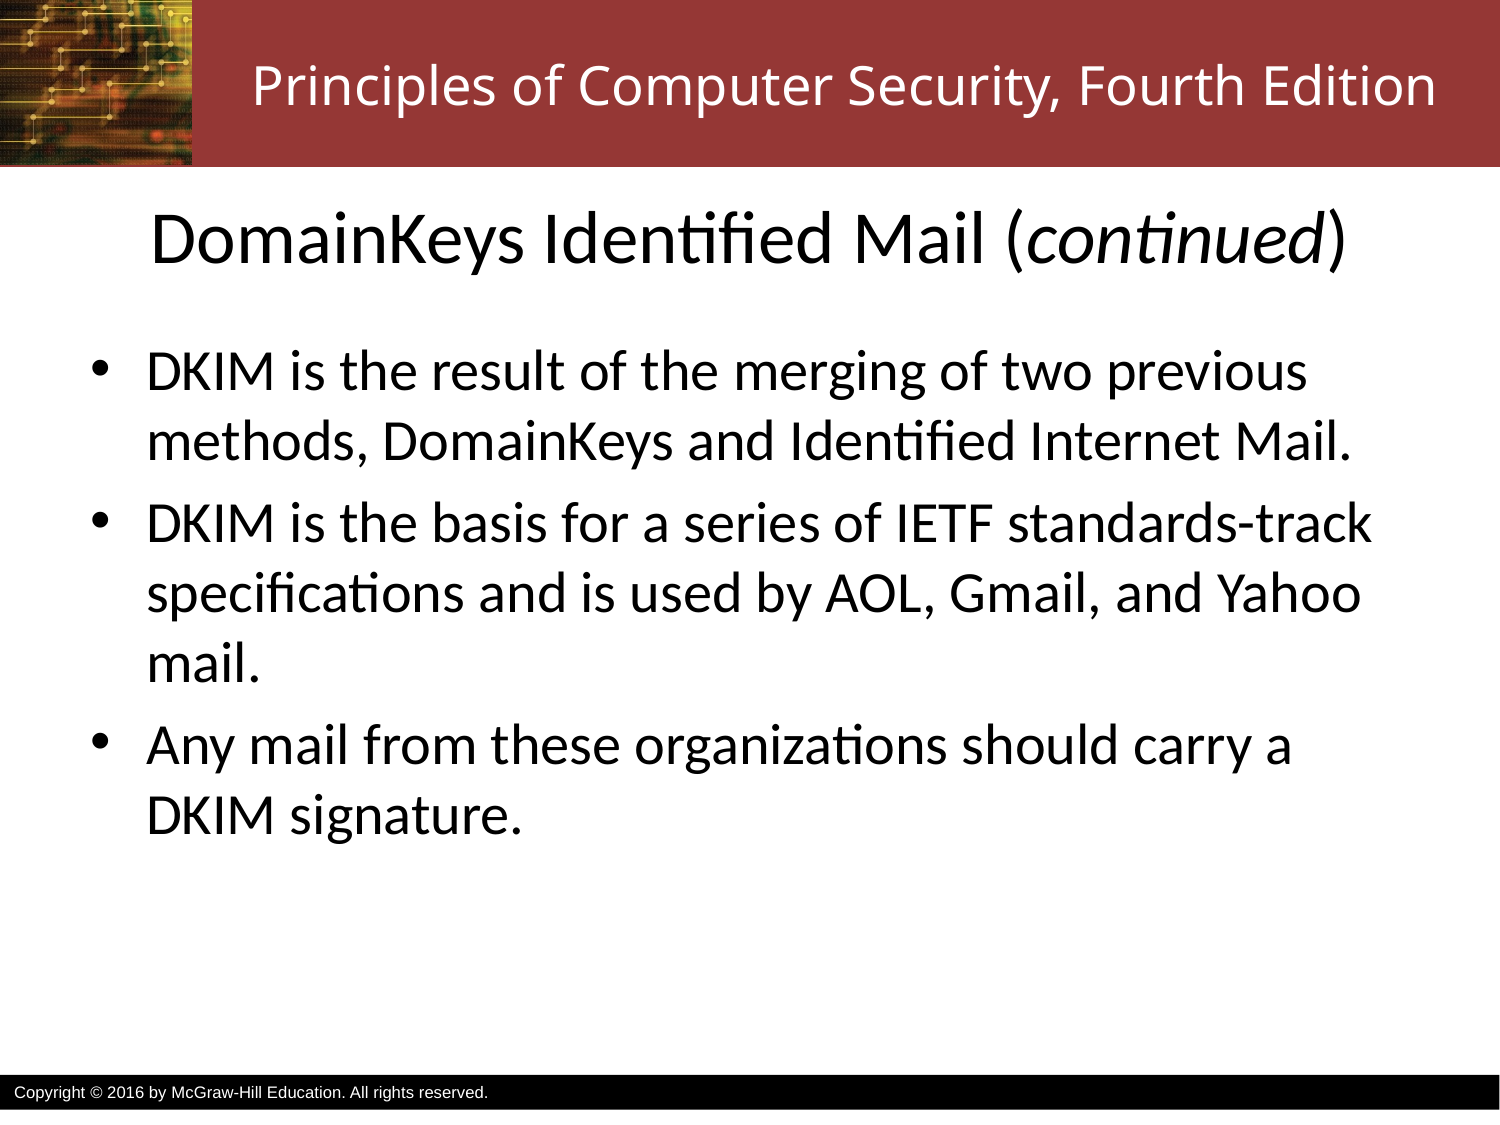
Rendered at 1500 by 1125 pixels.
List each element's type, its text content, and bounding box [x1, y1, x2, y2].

list DKIM is the result of the merging of two previous methods, DomainKeys and Identified Internet Mail. DKIM is the basis for a series of IETF standards-track specifications and is used by AOL, Gmail, and Yahoo mail. Any mail from these organizations should carry a DKIM signature. [75, 324, 1425, 1005]
picture [0, 0, 192, 165]
title DomainKeys Identified Mail (continued) [75, 181, 1425, 324]
